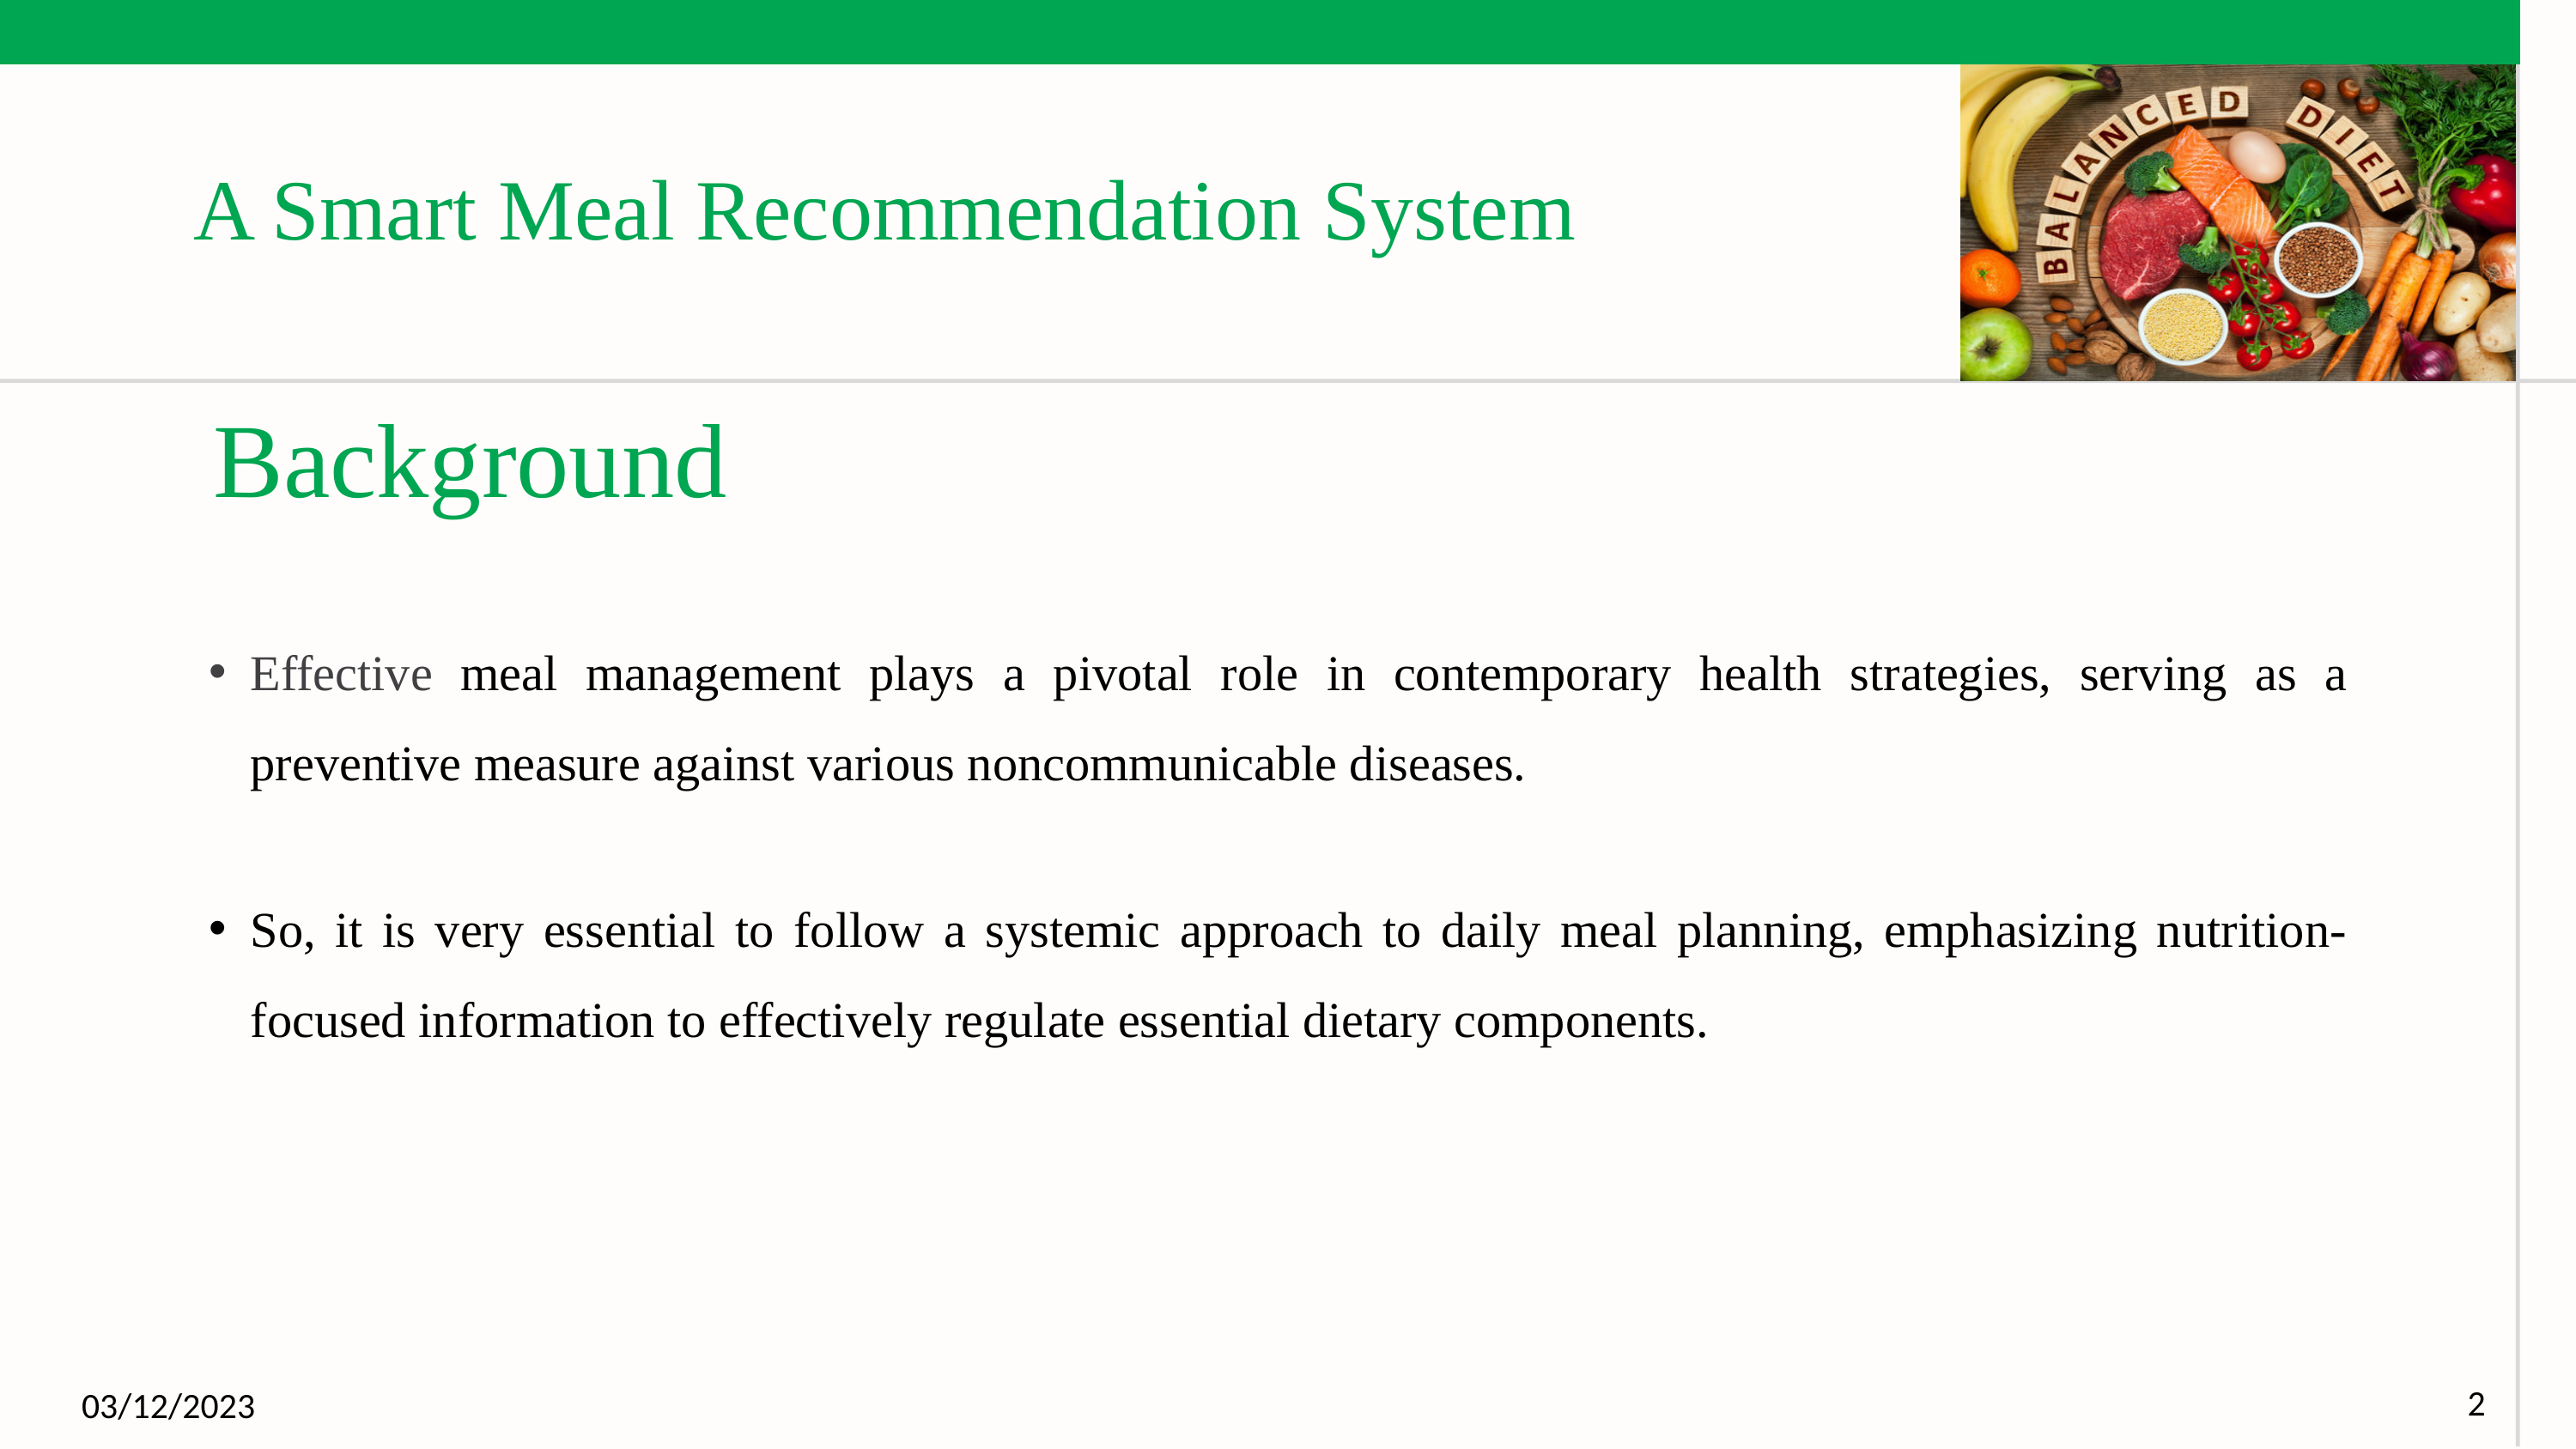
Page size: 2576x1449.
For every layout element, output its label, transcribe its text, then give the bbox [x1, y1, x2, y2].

text_box Effective meal management plays a pivotal role in contemporary health strategies, serving as a preventive measure against various noncommunicable diseases. So, it is very essential to follow a systemic approach to daily meal planning, emphasizing nutrition-focused information to effectively regulate essential dietary components. [167, 542, 2348, 1106]
text_box Background [213, 403, 1071, 542]
text_box [0, 0, 2520, 65]
text_box 03/12/2023 [0, 1379, 269, 1431]
slide_number 2 [2197, 1375, 2499, 1428]
picture [1959, 64, 2517, 381]
text_box A Smart Meal Recommendation System [193, 185, 1642, 258]
